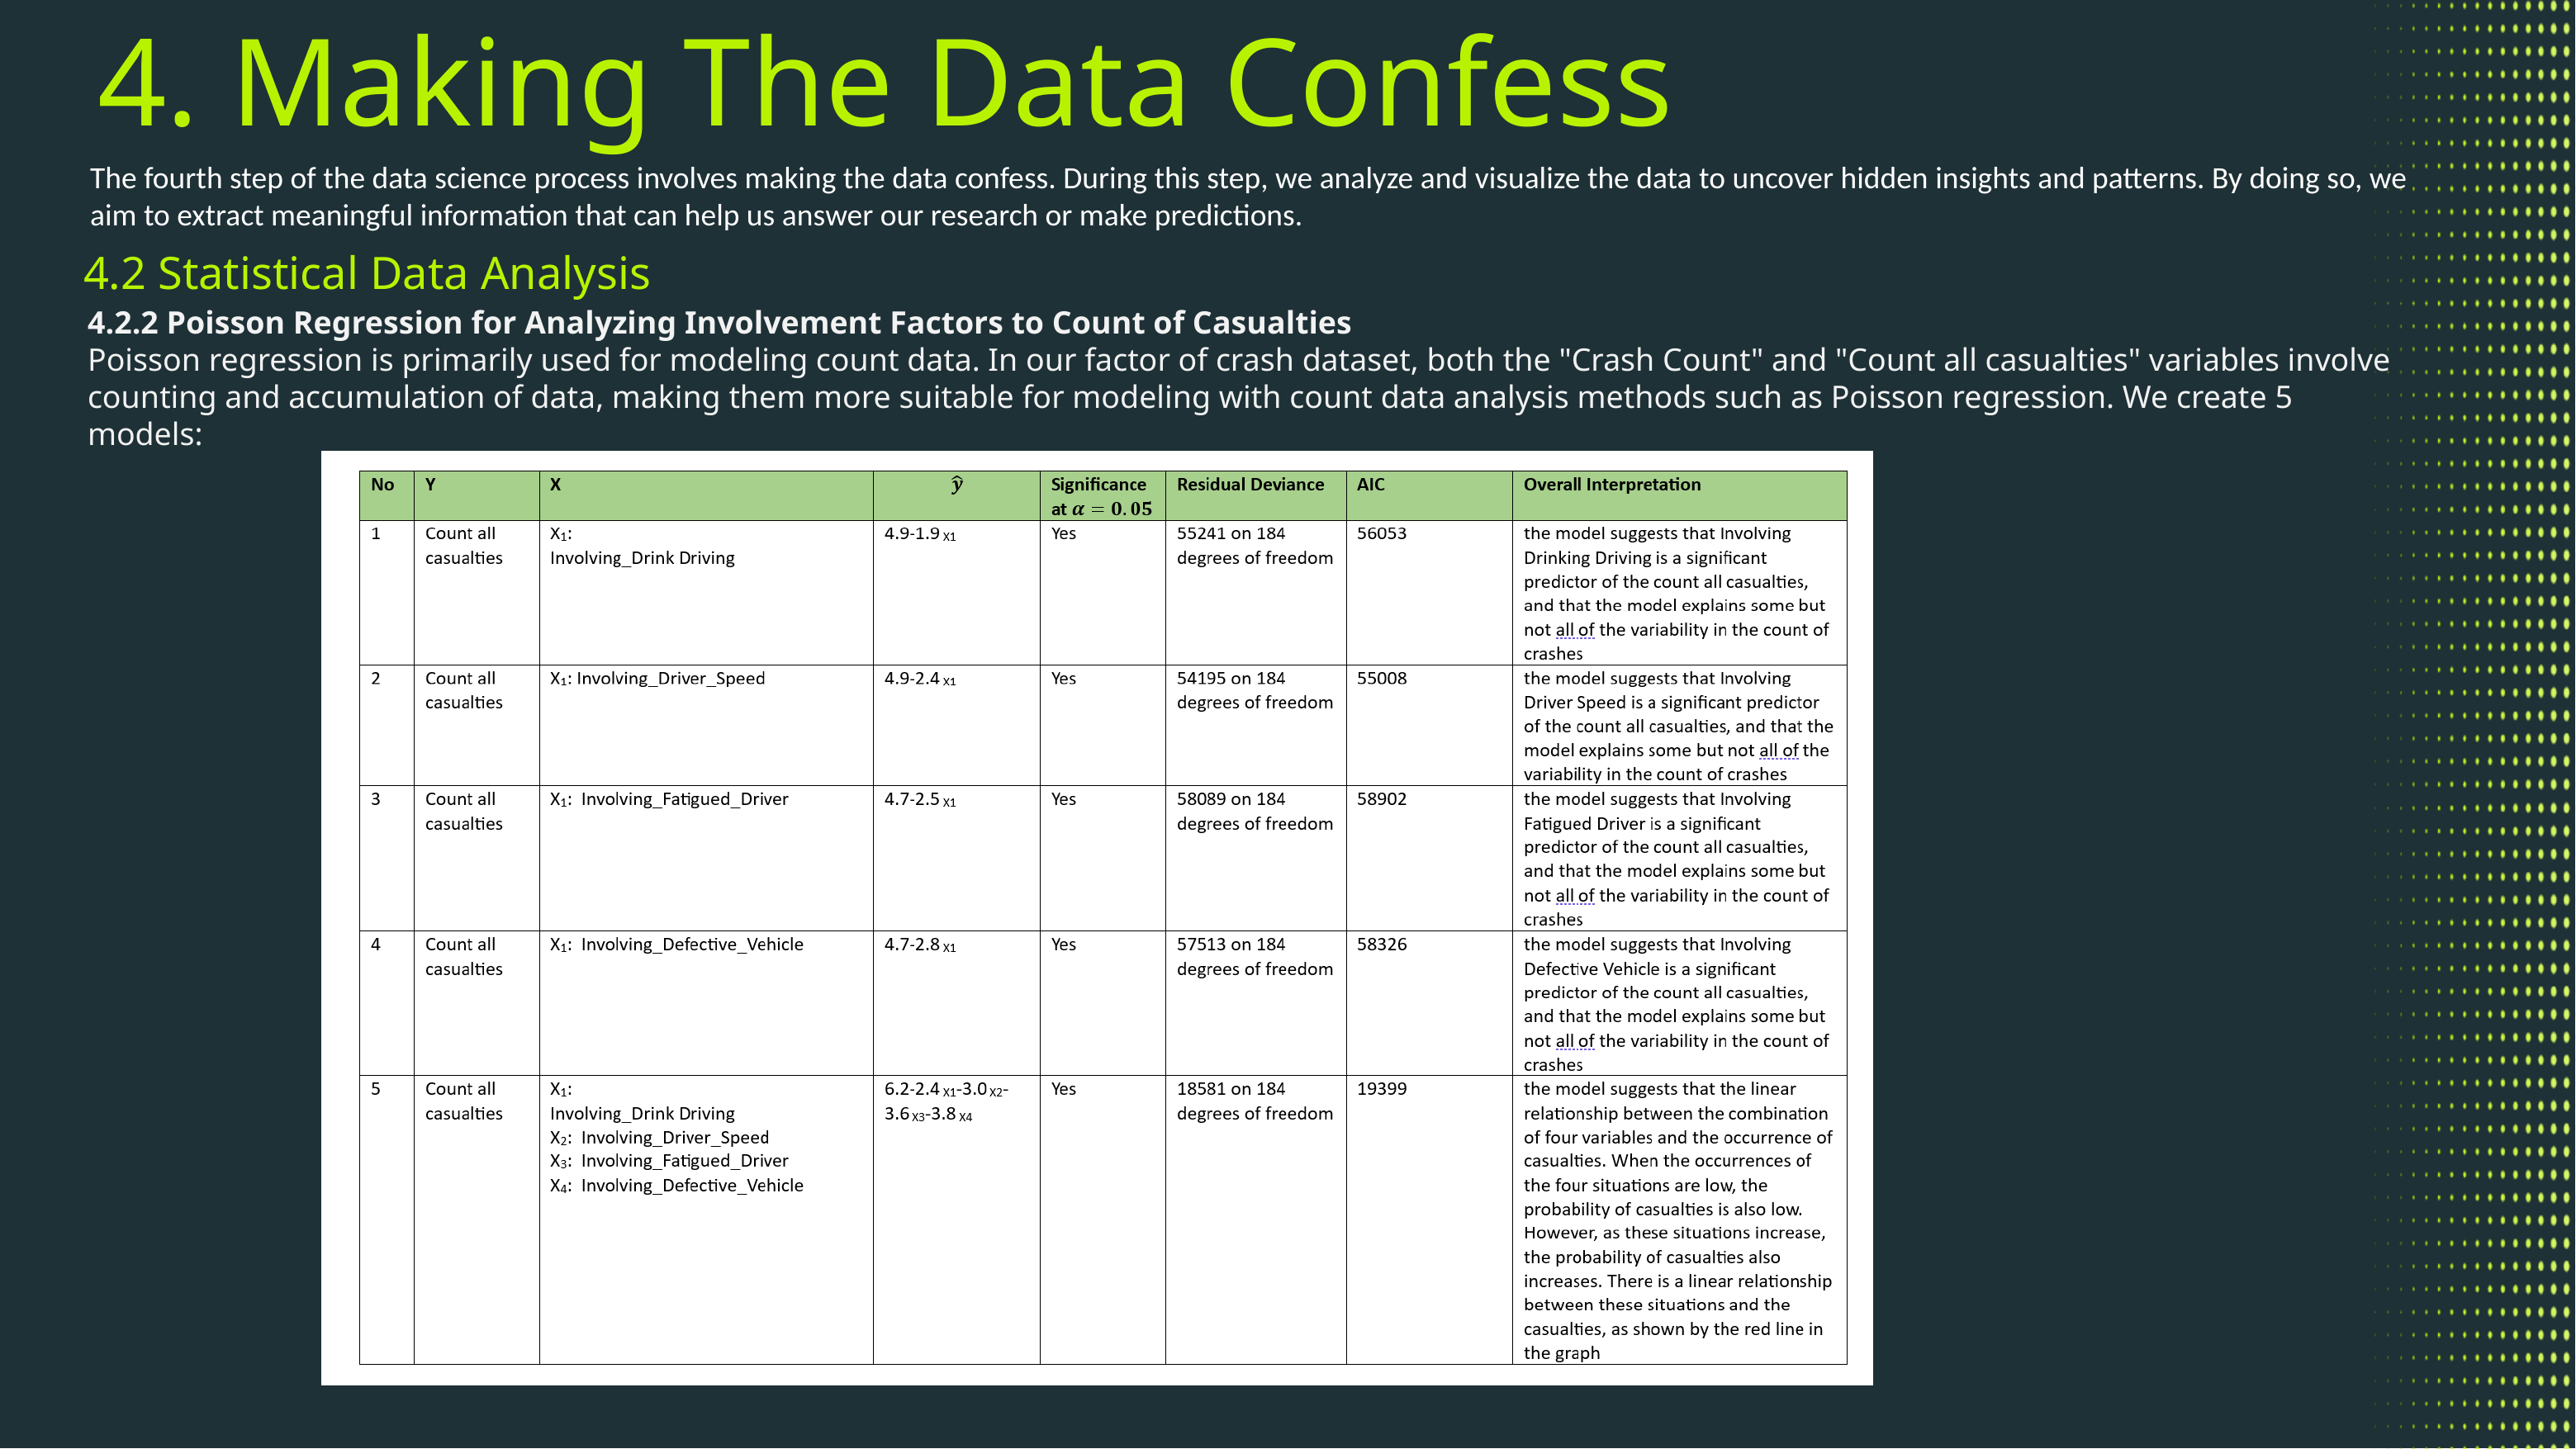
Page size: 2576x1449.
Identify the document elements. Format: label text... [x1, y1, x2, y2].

text_box 4.2.2 Poisson Regression for Analyzing Involvement Factors to Count of Casualties Poisson regression is primarily used for modeling count data. In our factor of crash dataset, both the "Crash Count" and "Count all casualties" variables involve counting and accumulation of data, making them more suitable for modeling with count data analysis methods such as Poisson regression. We create 5 models: [75, 296, 2417, 531]
text_box 4. Making The Data Confess [97, 5, 2147, 151]
picture [321, 0, 2576, 1449]
text_box The fourth step of the data science process involves making the data confess. During this step, we analyze and visualize the data to uncover hidden insights and patterns. By doing so, we aim to extract meaningful information that can help us answer our research or make predictions. [78, 151, 2430, 239]
text_box 4.2 Statistical Data Analysis [83, 240, 942, 296]
